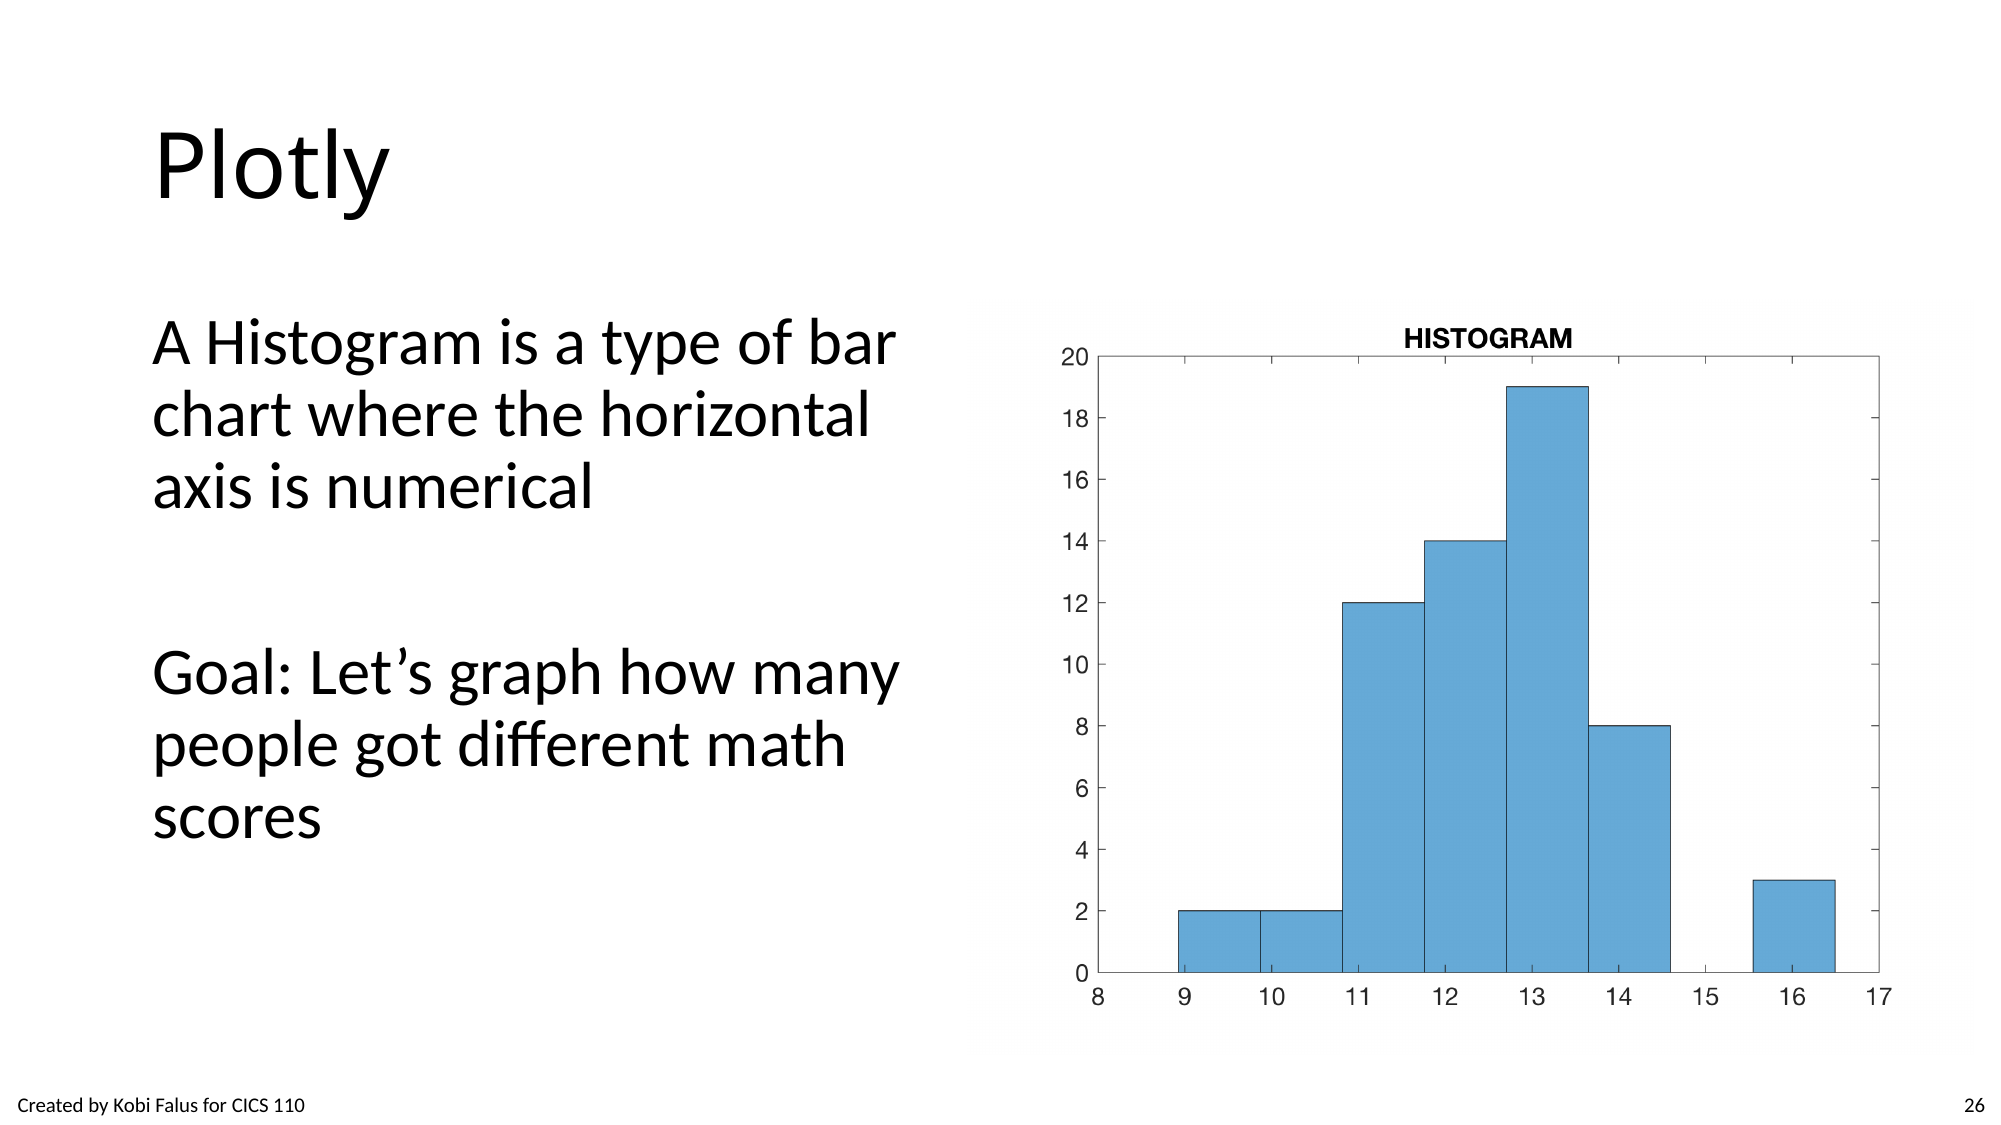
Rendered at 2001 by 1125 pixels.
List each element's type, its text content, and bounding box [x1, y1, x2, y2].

list A Histogram is a type of bar chart where the horizontal axis is numerical Goal: Let’s graph how many people got different math scores [137, 299, 967, 1014]
picture [967, 299, 1974, 1055]
title Plotly [137, 59, 1863, 278]
